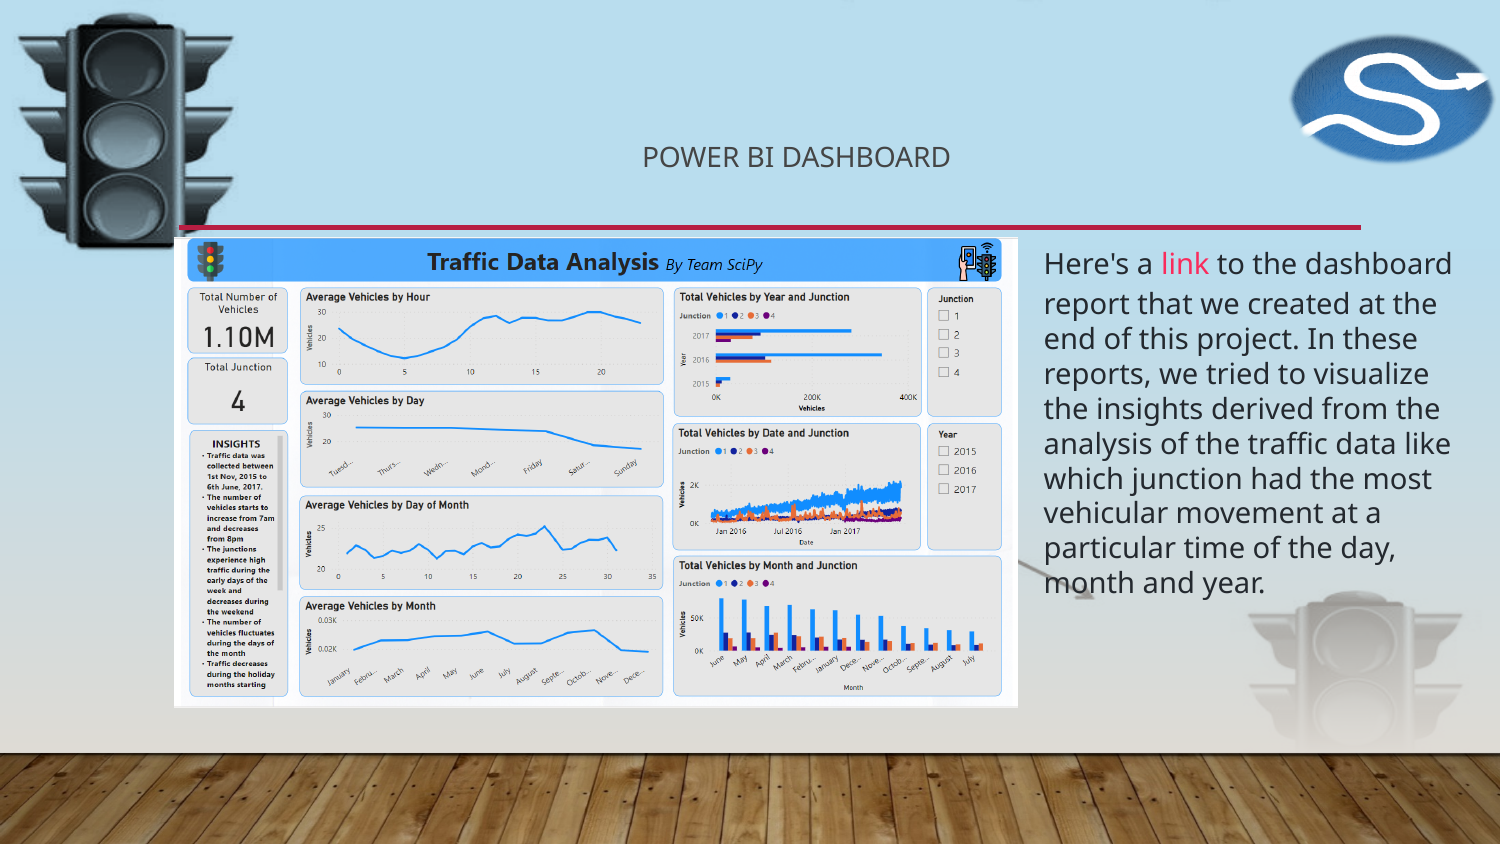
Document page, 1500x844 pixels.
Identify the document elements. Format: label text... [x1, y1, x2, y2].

title POWER BI DASHBOARD [233, 135, 1361, 229]
picture [0, 753, 1500, 844]
text_box Here's a link to the dashboard report that we created at the end of this project. In these reports, we tried to visualize the insights derived from the analysis of the traffic data like which junction had the most vehicular movement at a particular time of the day, month and year. [1028, 237, 1479, 608]
picture [1283, 29, 1500, 169]
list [174, 237, 1018, 709]
